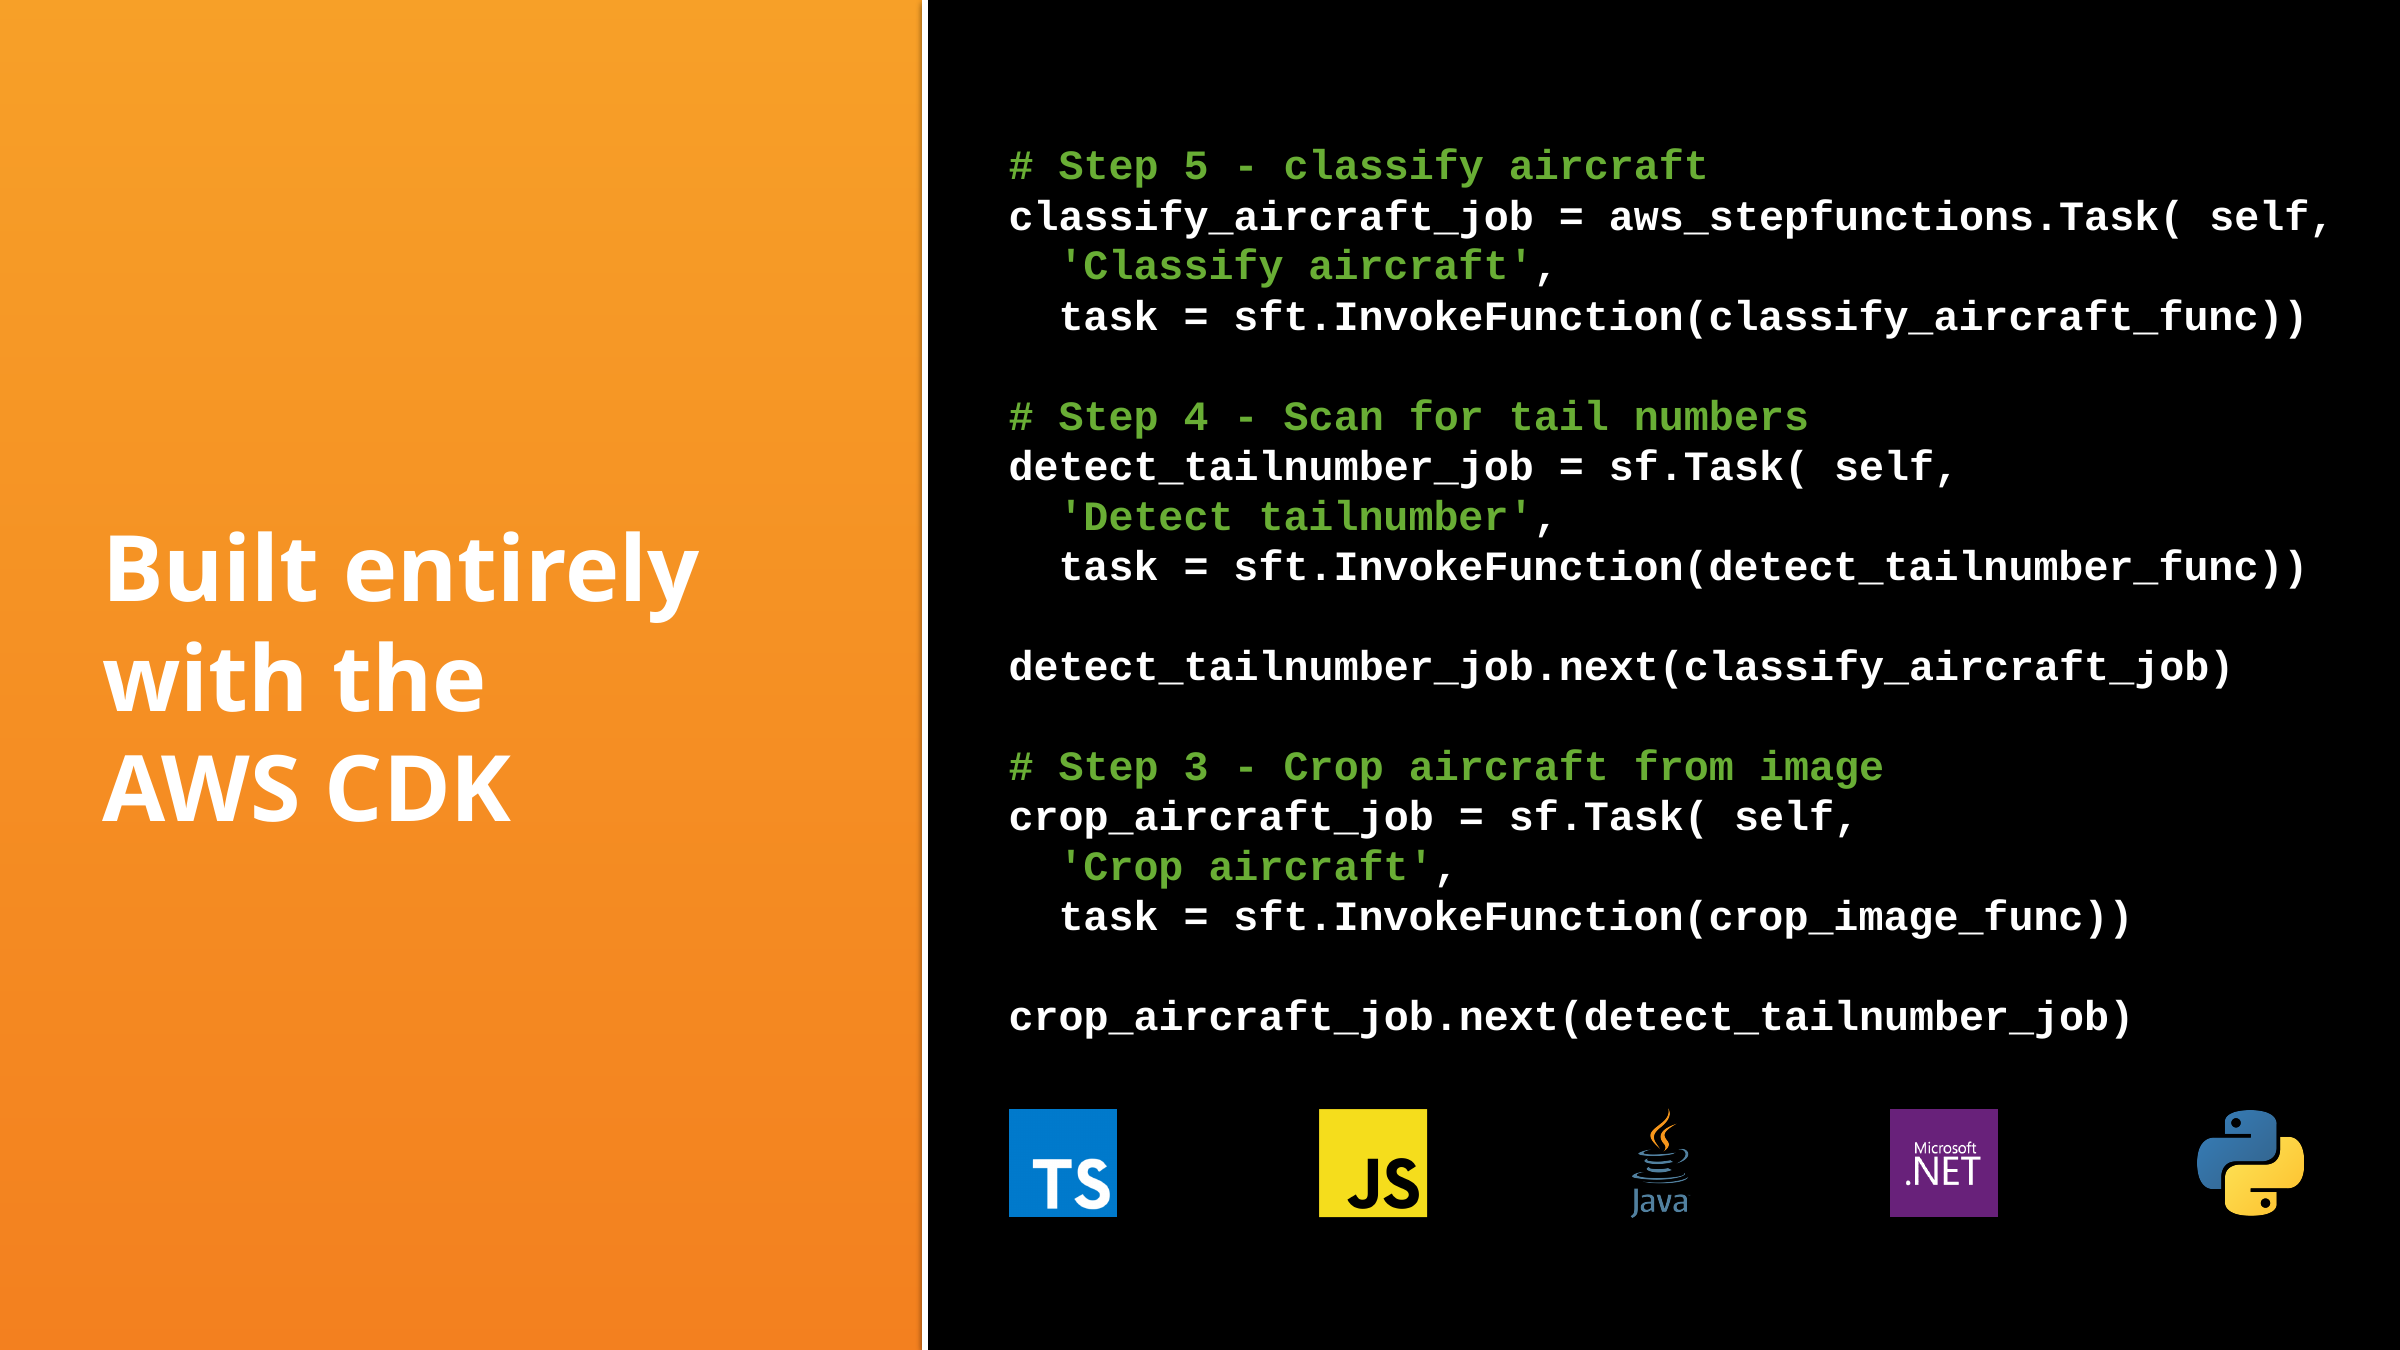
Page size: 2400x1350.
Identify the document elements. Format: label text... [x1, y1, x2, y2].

text_box Built entirely with the AWS CDK [87, 490, 917, 860]
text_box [924, 0, 2400, 1350]
